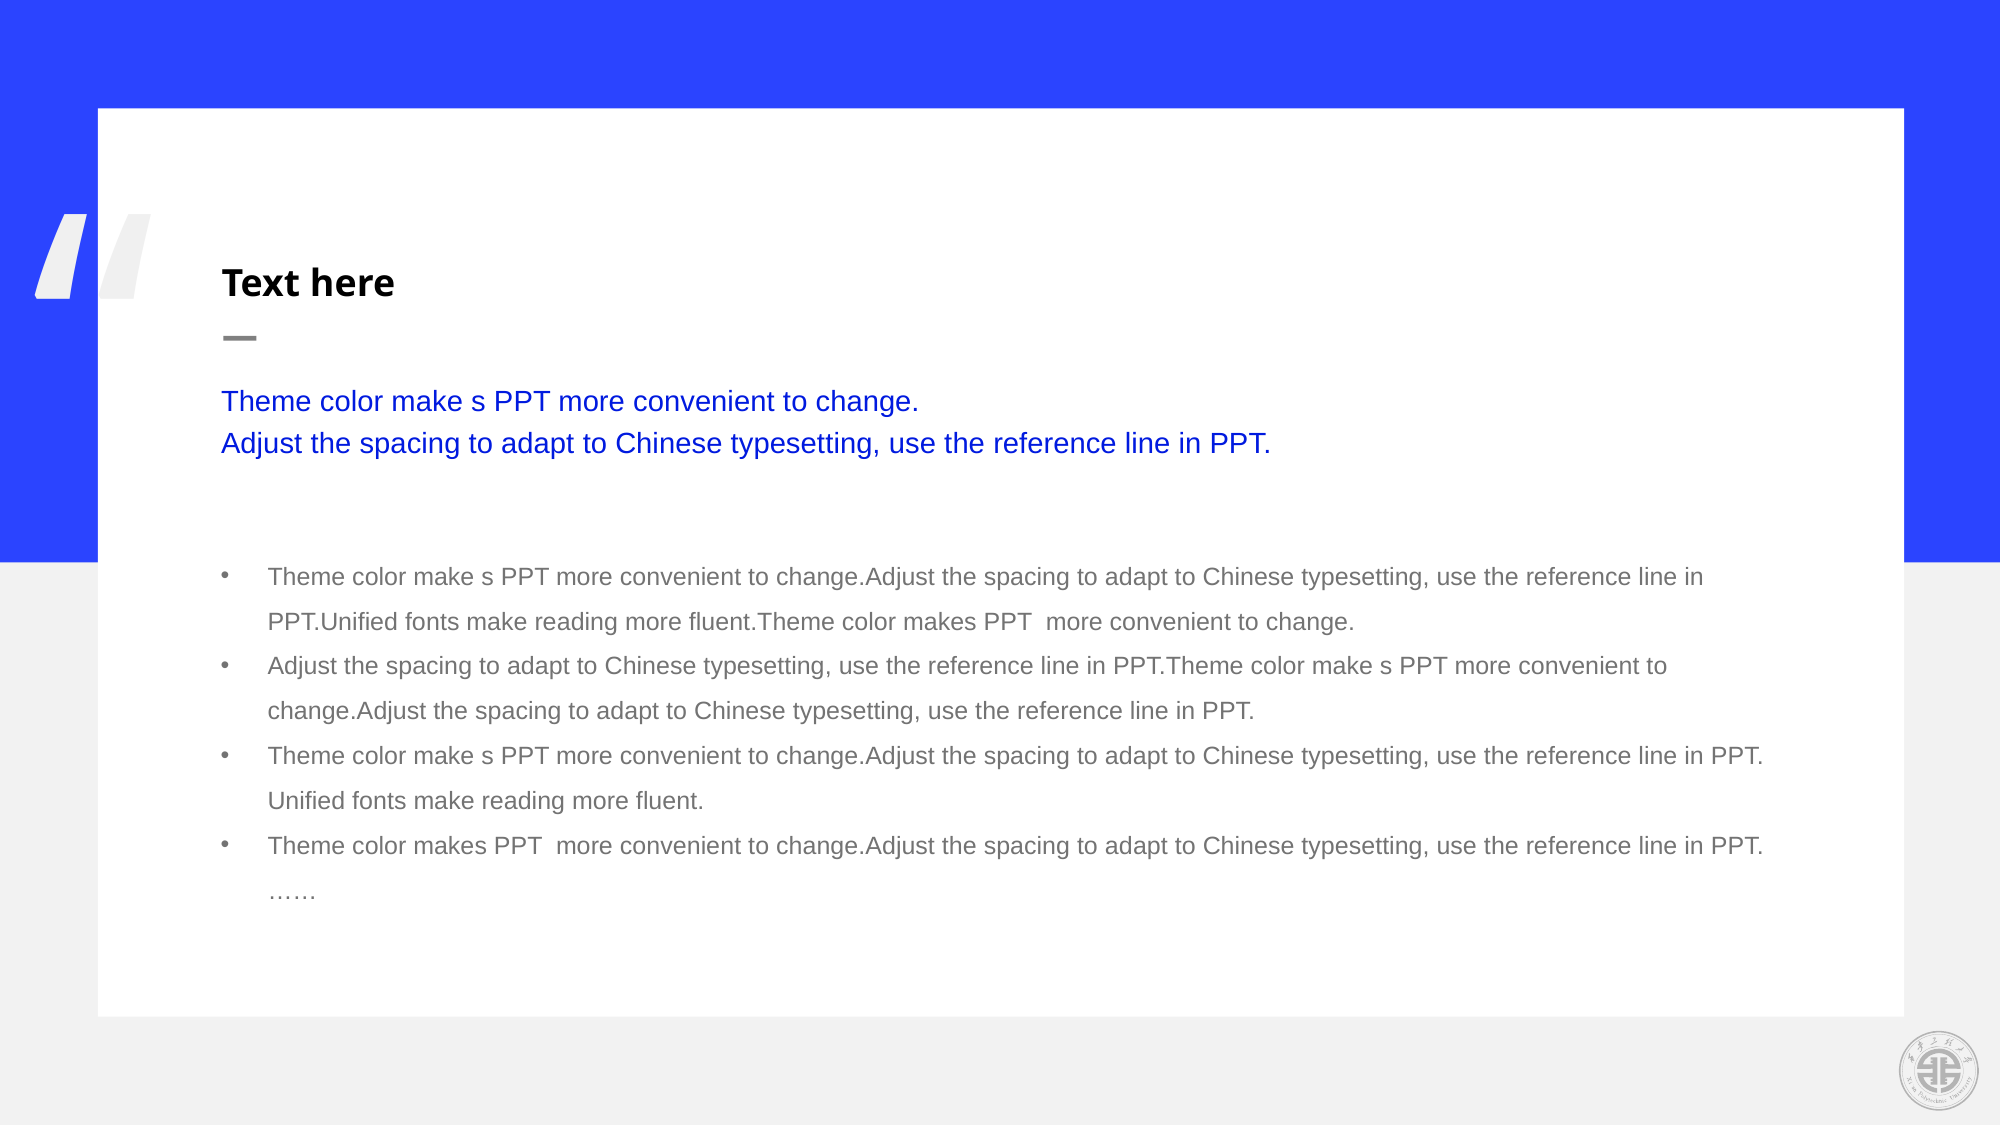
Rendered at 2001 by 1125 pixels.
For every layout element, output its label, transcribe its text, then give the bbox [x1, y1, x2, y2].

text_box Theme color make s PPT more convenient to change. Adjust the spacing to adapt to Chinese typesetting, use the reference line in PPT. [206, 368, 1289, 467]
text_box [97, 107, 1905, 1018]
text_box [222, 335, 257, 342]
text_box [0, 0, 2000, 563]
text_box Theme color make s PPT more convenient to change.Adjust the spacing to adapt to Chinese typesetting, use the reference line in PPT.Unified fonts make reading more fluent.Theme color makes PPT more convenient to change. Adjust the spacing to adapt to Chinese typesetting, use the reference line in PPT.Theme color make s PPT more convenient to change.Adjust the spacing to adapt to Chinese typesetting, use the reference line in PPT. Theme color make s PPT more convenient to change.Adjust the spacing to adapt to Chinese typesetting, use the reference line in PPT. Unified fonts make reading more fluent. Theme color makes PPT more convenient to change.Adjust the spacing to adapt to Chinese typesetting, use the reference line in PPT.…… [205, 537, 1784, 912]
text_box “ [0, 108, 332, 538]
text_box [0, 563, 2000, 1125]
text_box Text here [206, 252, 411, 312]
text_box [1898, 1030, 1979, 1111]
